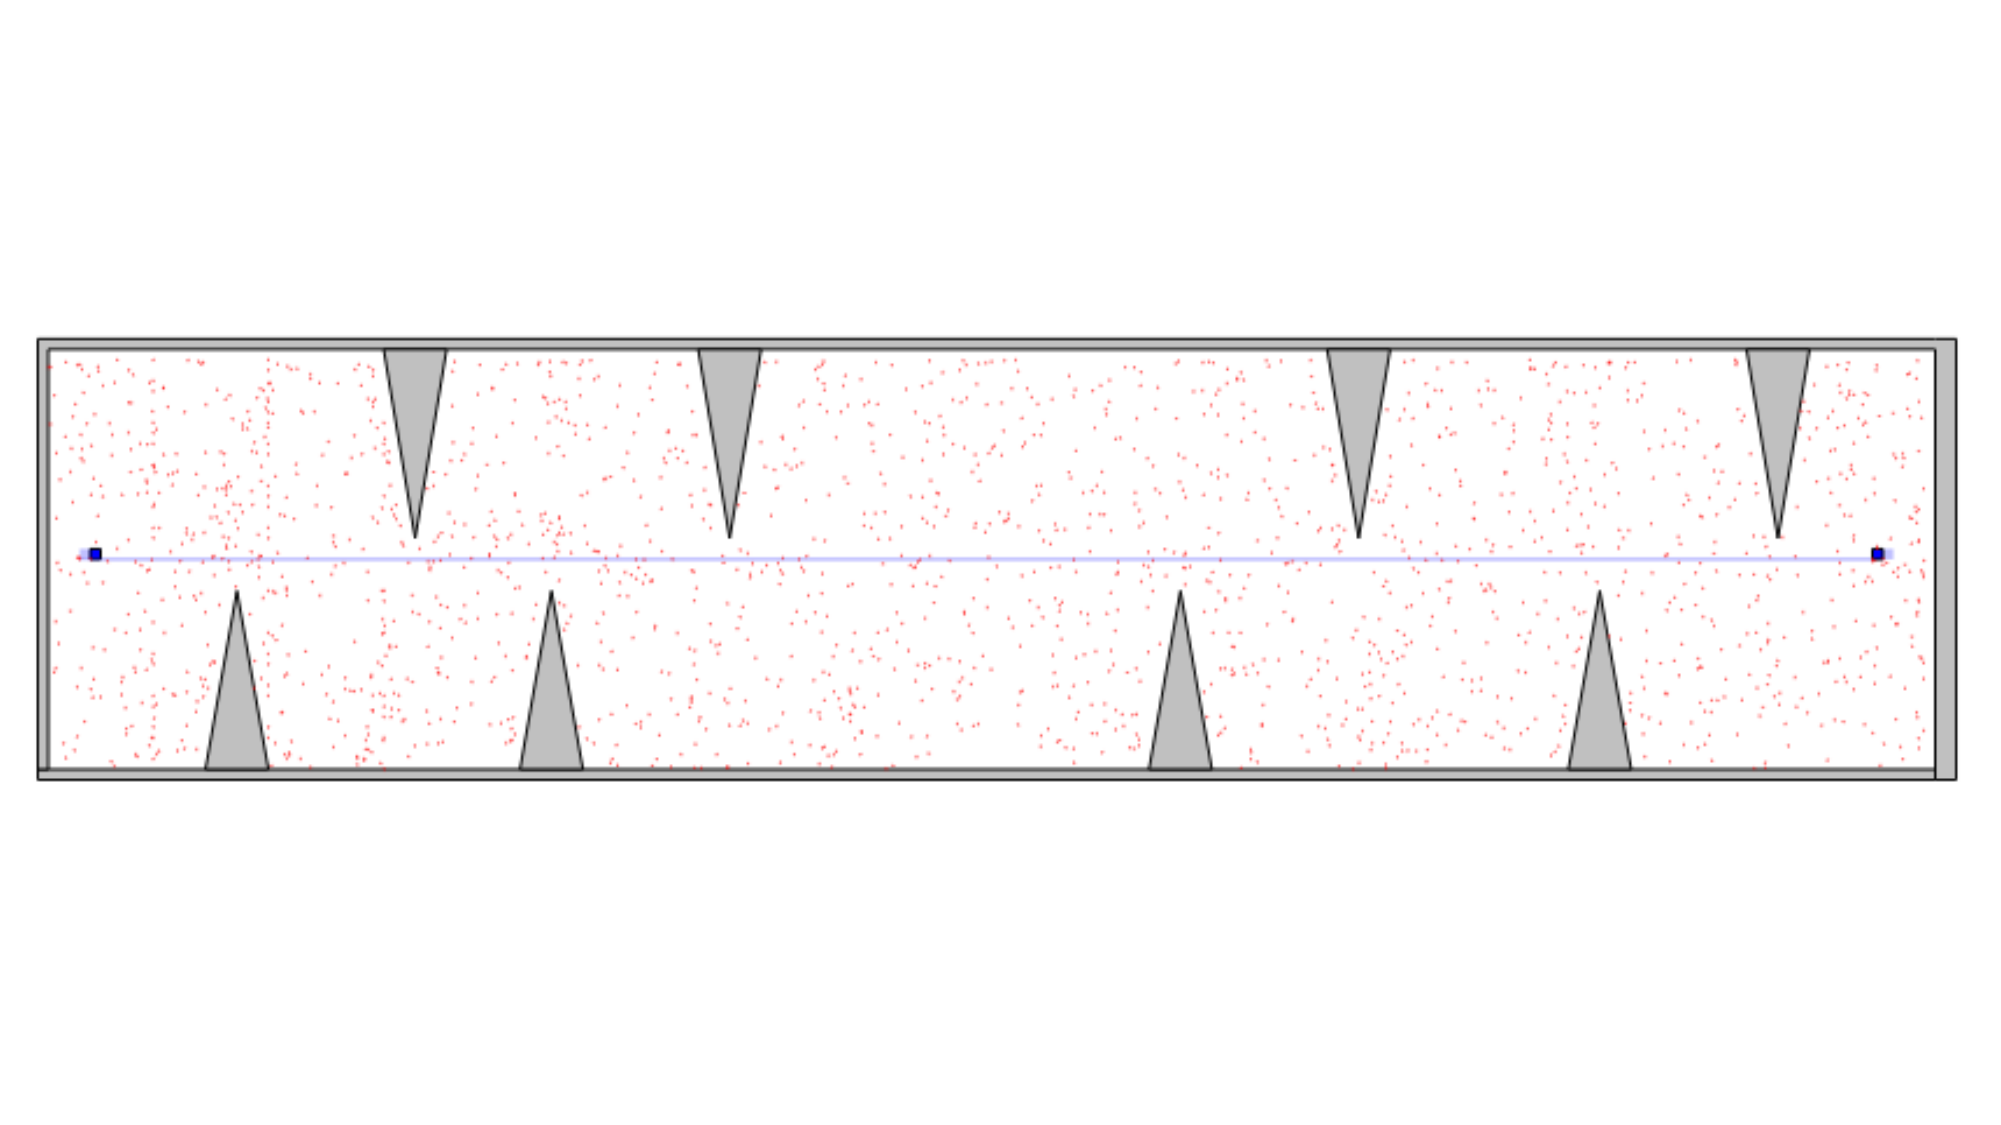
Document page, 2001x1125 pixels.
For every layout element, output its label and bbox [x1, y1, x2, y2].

picture [21, 306, 1979, 819]
